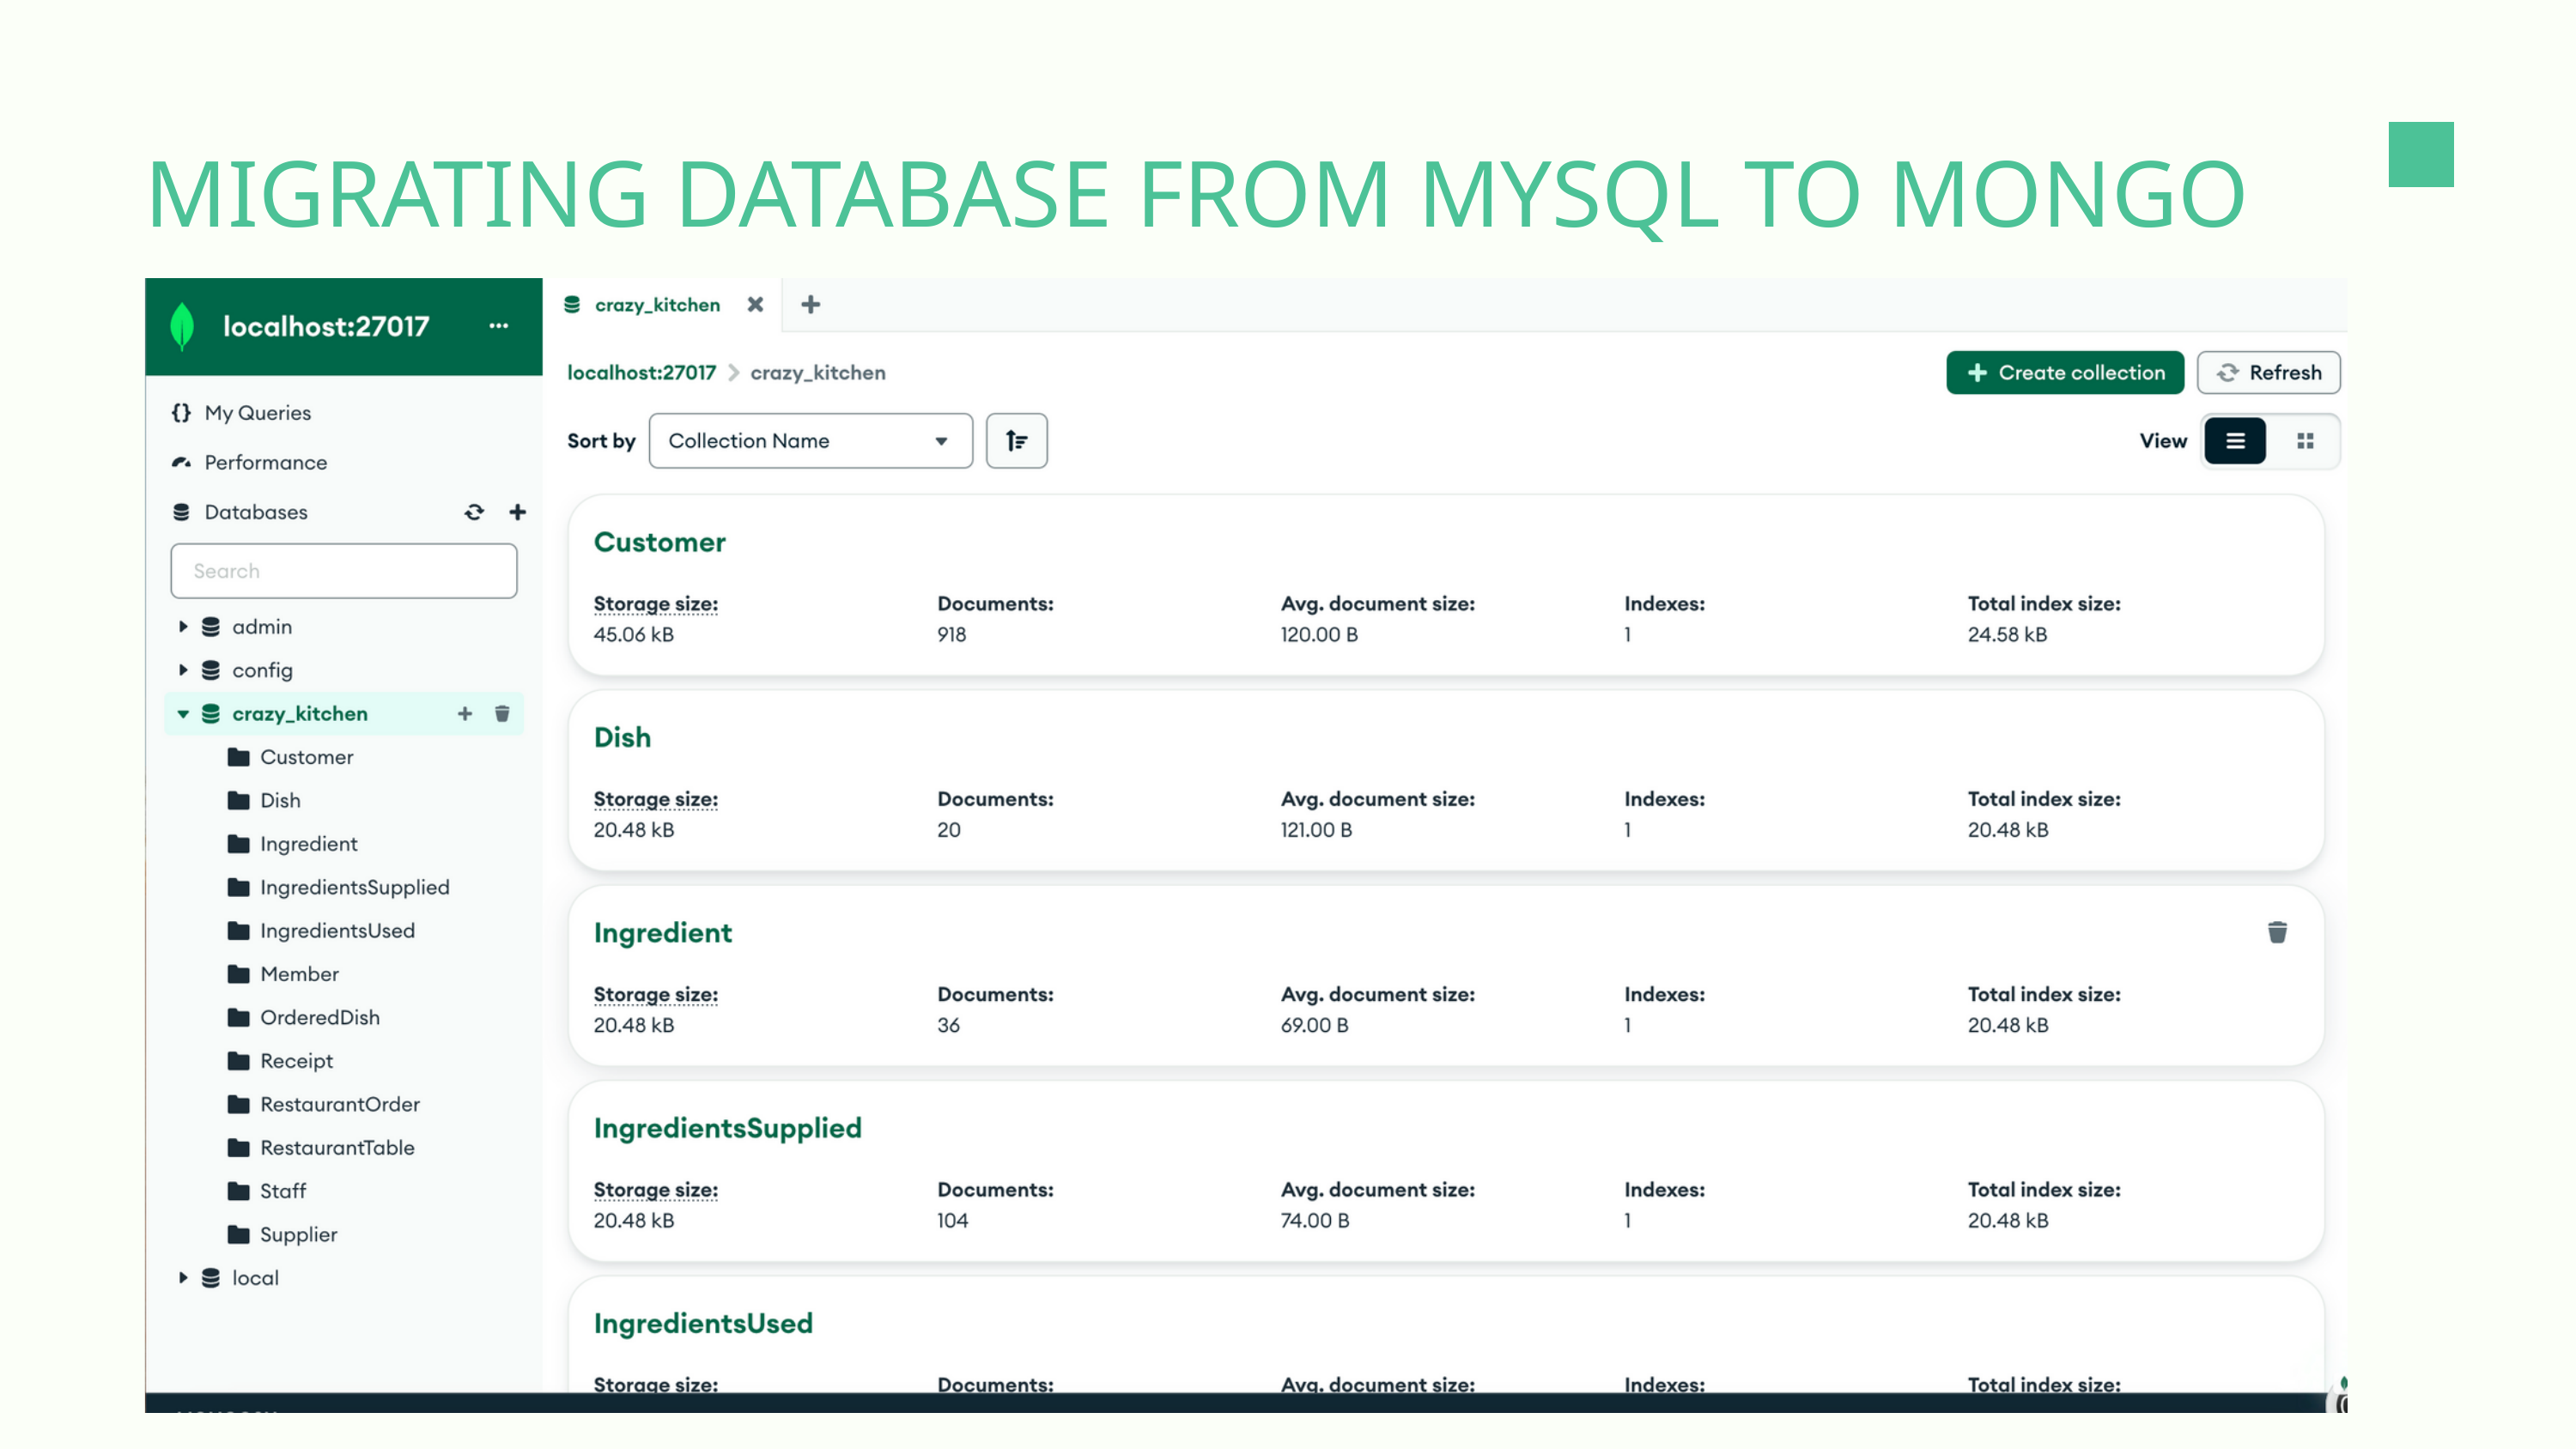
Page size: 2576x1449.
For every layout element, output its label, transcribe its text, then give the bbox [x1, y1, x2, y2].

text_box MIGRATING DATABASE FROM MYSQL TO MONGO [144, 118, 2390, 246]
text_box [144, 278, 2348, 1414]
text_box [2388, 121, 2455, 188]
